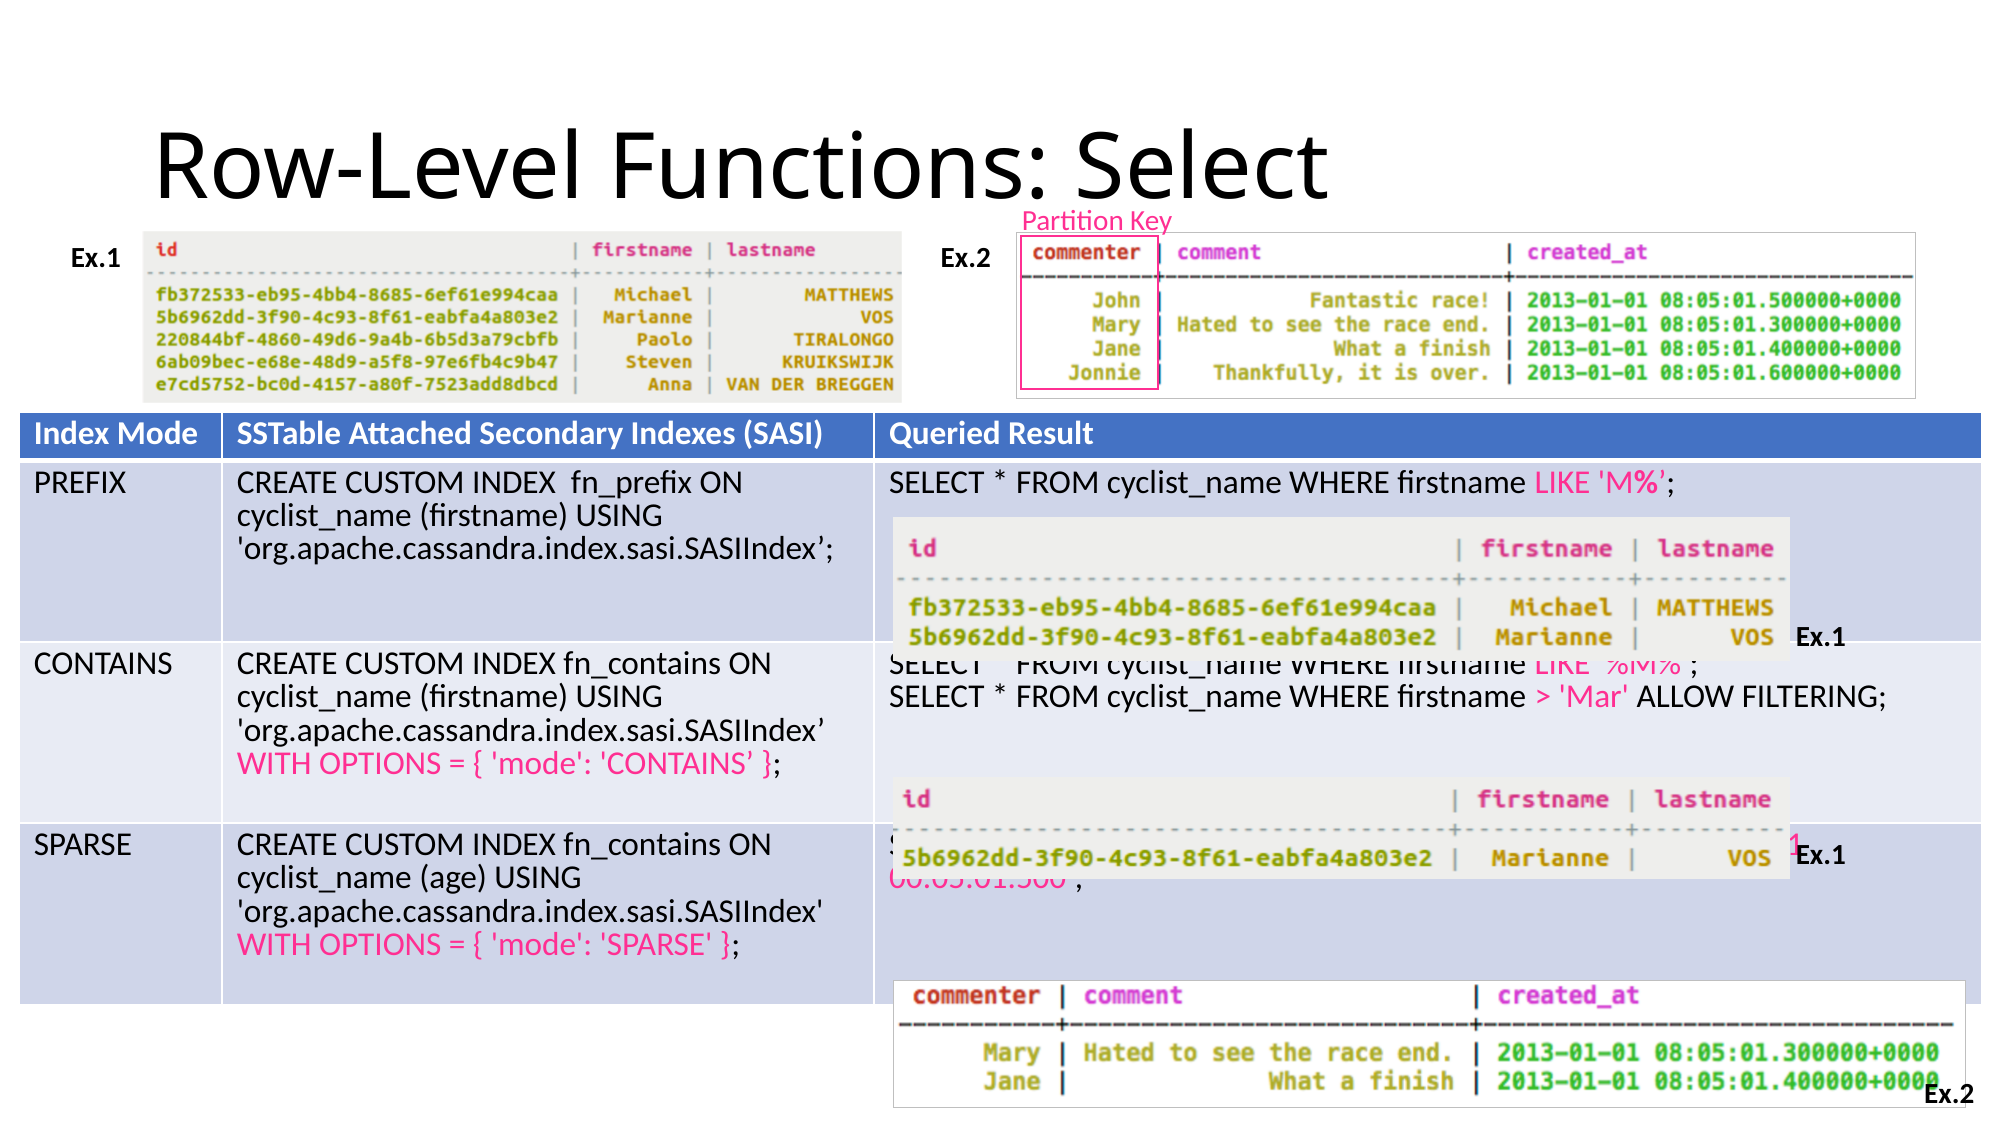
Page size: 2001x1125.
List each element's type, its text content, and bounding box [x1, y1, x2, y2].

table_cell SPARSE [20, 824, 221, 1004]
table_cell SELECT * FROM cycling.comments WHERE created_at < '2013-01-01 00:05:01.500’; [875, 824, 1981, 1004]
table_header SSTable Attached Secondary Indexes (SASI) [223, 413, 873, 458]
table_cell SELECT * FROM cyclist_name WHERE firstname LIKE '%M%’; SELECT * FROM cyclist_name WHERE firstname > 'Mar' ALLOW FILTERING; [875, 643, 1981, 822]
table_cell SELECT * FROM cyclist_name WHERE firstname LIKE 'M%’; [875, 463, 1981, 641]
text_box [1006, 193, 1916, 399]
text_box Ex.1 [56, 230, 138, 281]
picture [893, 980, 1966, 1108]
text_box Ex.2 [925, 230, 1006, 281]
text_box Ex.1 [1789, 609, 1863, 660]
table_header Queried Result [875, 413, 1981, 458]
picture [893, 777, 1790, 879]
picture [893, 517, 1790, 661]
table_cell PREFIX [20, 463, 221, 641]
text_box Ex.1 [1789, 828, 1863, 878]
title Row-Level Functions: Select [137, 59, 1863, 278]
picture [140, 227, 907, 408]
table_cell CREATE CUSTOM INDEX fn_prefix ON cyclist_name (firstname) USING 'org.apache.cassandra.index.sasi.SASIIndex’; [223, 463, 873, 641]
table_cell CREATE CUSTOM INDEX fn_contains ON cyclist_name (age) USING 'org.apache.cassandra.index.sasi.SASIIndex' WITH OPTIONS = { 'mode': 'SPARSE' }; [223, 824, 873, 1004]
table_header Index Mode [20, 413, 221, 458]
table_cell CREATE CUSTOM INDEX fn_contains ON cyclist_name (firstname) USING 'org.apache.cassandra.index.sasi.SASIIndex’ WITH OPTIONS = { 'mode': 'CONTAINS’ }; [223, 643, 873, 822]
text_box Ex.2 [1909, 1066, 1991, 1117]
table_cell CONTAINS [20, 643, 221, 822]
